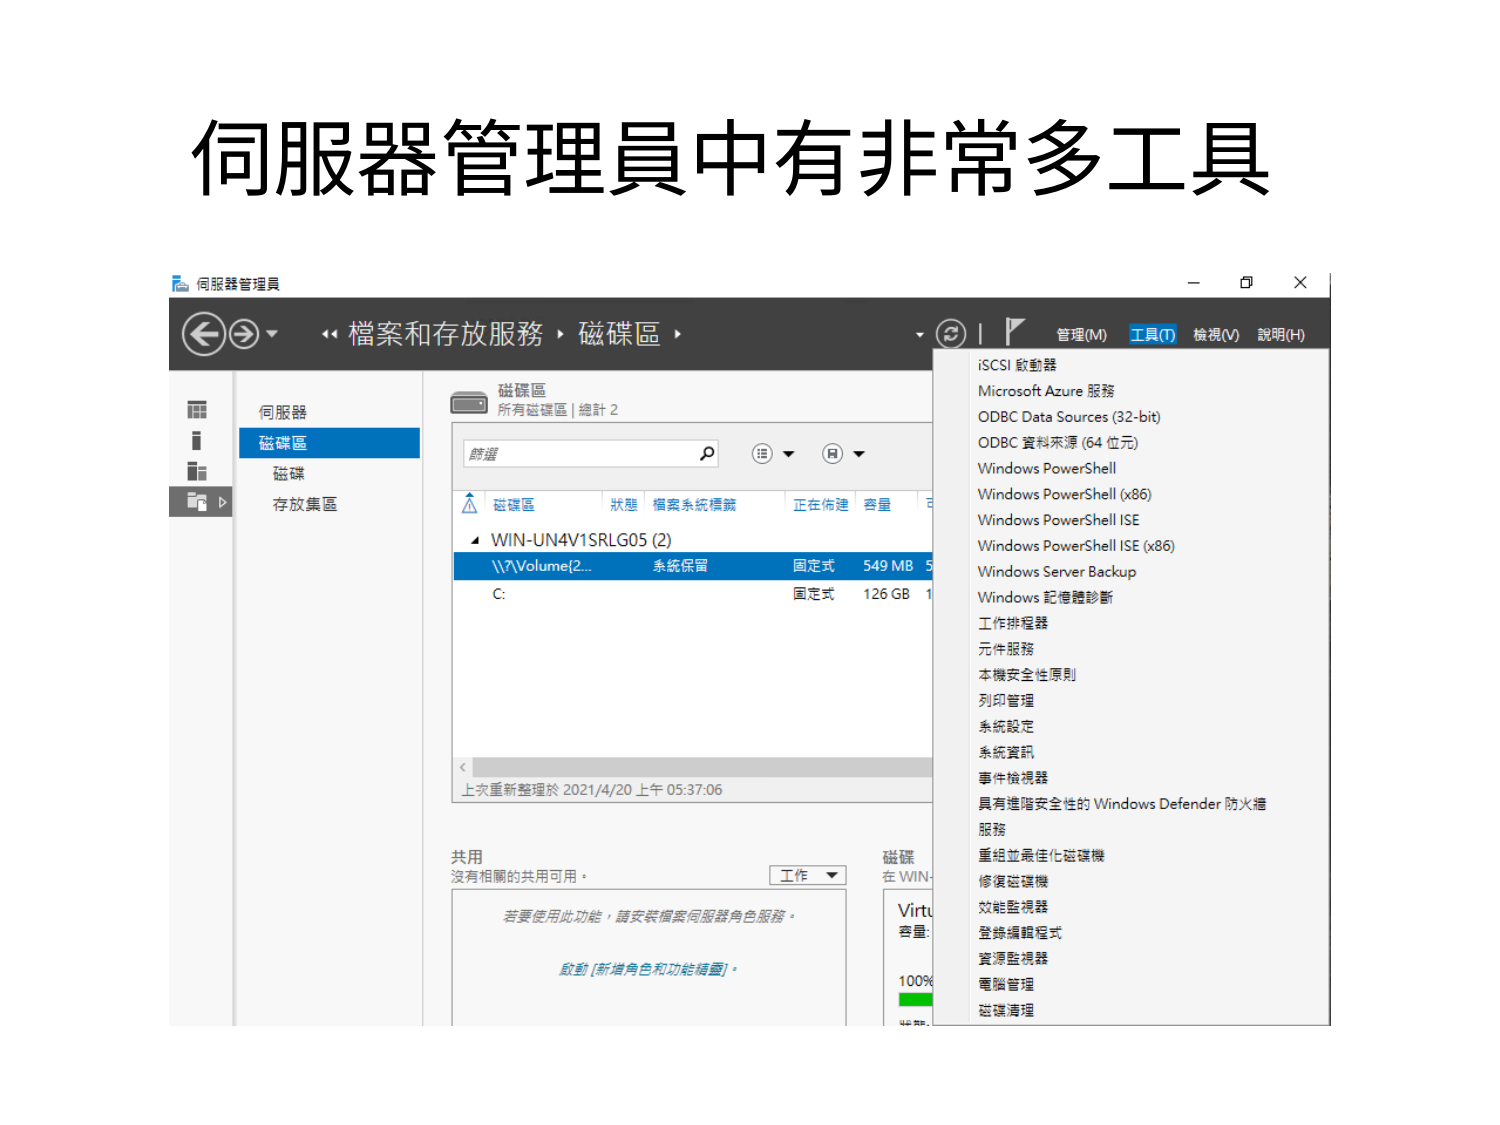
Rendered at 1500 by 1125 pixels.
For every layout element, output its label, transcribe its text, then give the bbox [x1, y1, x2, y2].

picture [169, 273, 1331, 1026]
text_box 伺服器管理員中有非常多工具 [175, 99, 1288, 215]
